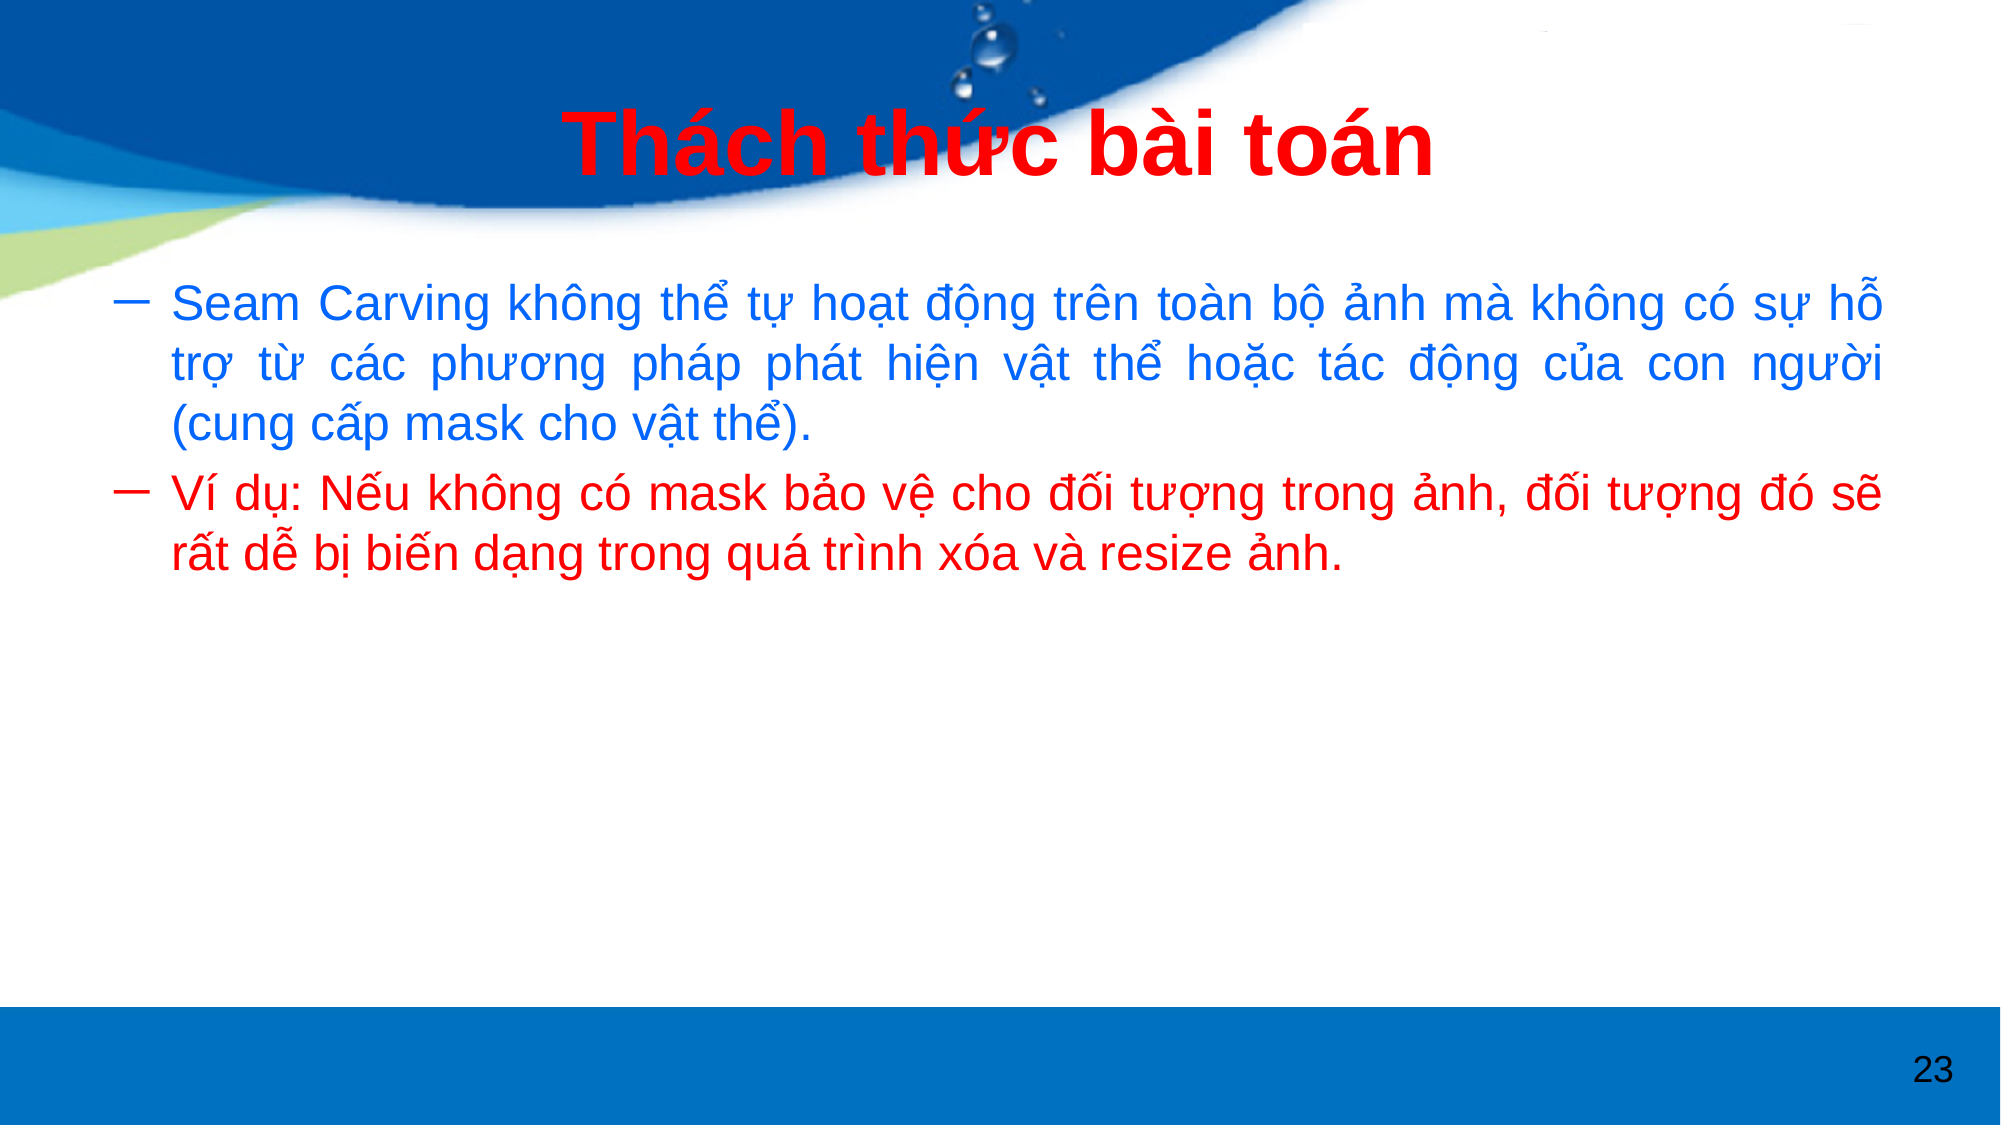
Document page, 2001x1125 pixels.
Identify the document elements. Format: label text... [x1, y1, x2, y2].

title Thách thức bài toán [99, 45, 1900, 233]
picture [0, 0, 2001, 1125]
list Seam Carving không thể tự hoạt động trên toàn bộ ảnh mà không có sự hỗ trợ từ các phương pháp phát hiện vật thể hoặc tác động của con người (cung cấp mask cho vật thể). Ví dụ: Nếu không có mask bảo vệ cho đối tượng trong ảnh, đối tượng đó sẽ rất dễ bị biến dạng trong quá trình xóa và resize ảnh. [99, 262, 1900, 1005]
